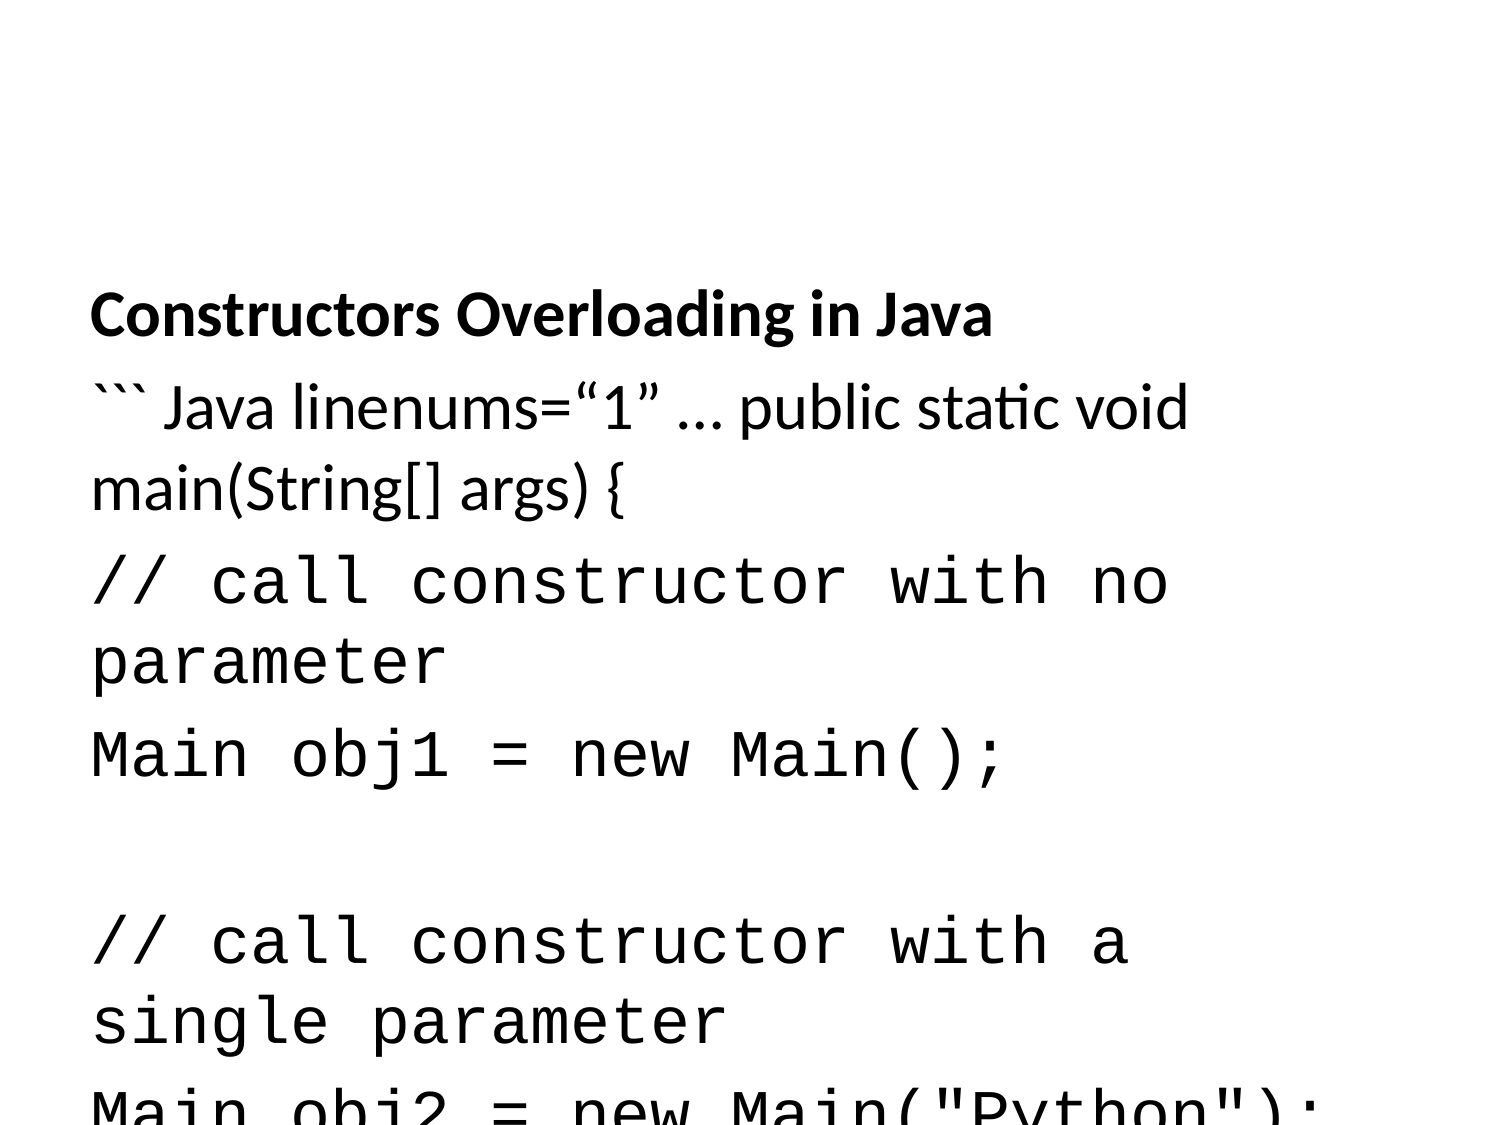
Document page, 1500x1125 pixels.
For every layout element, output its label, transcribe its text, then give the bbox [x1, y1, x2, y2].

list Constructors Overloading in Java ``` Java linenums=“1” … public static void main(String[] args) { // call constructor with no parameter Main obj1 = new Main(); // call constructor with a single parameter Main obj2 = new Main("Python"); obj1.getName(); obj2.getName(); } } --- ## **Java Inheritance** --- ### Inheritance Concept - The inheritance is a very useful and powerful concept of object-oriented programming. - In java, using the inheritance concept, we can use the existing features of one class in another class. - The inheritance provides a greate advantage called code re-usability. - With the help of code re-usability, the commonly used code in an application need not be written again and again. --- ### Inheritance Concept ![center h:550px](assets/OOP-Concept-Inheritance.png) --- ### Inheritance Concept The inheritance is the process of acquiring the properties of one class to another class. --- ### Inheritance Basics - In inheritance, we use the terms like - parent class, - child class, - base class, - derived class, - superclass, and - subclass. --- ### Inheritance Basics - **The Parent class** is the class which provides features to another class. - **The parent class** is also known as **Base class** or **Superclass**. - **The Child class** is the class which receives features from another class. - **The child class** is also known as the **Derived Class** or **Subclass**. --- ### Inheritance Basics - In the inheritance, - the child class acquires the features from its parent class. - But the parent class never acquires the features from its child class. --- ### Inheritance Basics There are five types of inheritances, and they are as follows. - Simple Inheritance (or) Single Inheritance - Multiple Inheritance - Multi-Level Inheritance - Hierarchical Inheritance - Hybrid Inheritance --- ### Inheritance Basics - Simple Inheritance (or) Single Inheritance ![center h:450px](assets/2022-02-23-23-30-38-image.png) --- ### Inheritance Basics - Multiple Inheritance ![center h:450px](assets/2022-02-23-23-30-55-image.png) --- ### Inheritance Basics - Multi-Level Inheritance ![center h:450px](assets/2022-02-23-23-31-17-image.png) --- ### Inheritance Basics - Hierarchical Inheritance ![center h:450px](assets/2022-02-23-23-31-46-image.png) --- ### Inheritance Basics - Hybrid Inheritance ![center h:450px](assets/2022-02-23-23-32-26-image.png) --- ### Inheritance Basics - The java programming language does not support multiple inheritance type. - However, it provides an alternate with the concept of **interfaces**. --- ### Creating Child Class in java - In java, we use the keyword **extends** to create a child class. - The following syntax used to create a child class in java. ``` Java linenums="1" class <ChildClassName> extends <ParentClassName>{ ... //Implementation of child class ... } In a java programming language, a class extends only one class. Extending multiple classes is not allowed in java. [75, 262, 1425, 1005]
